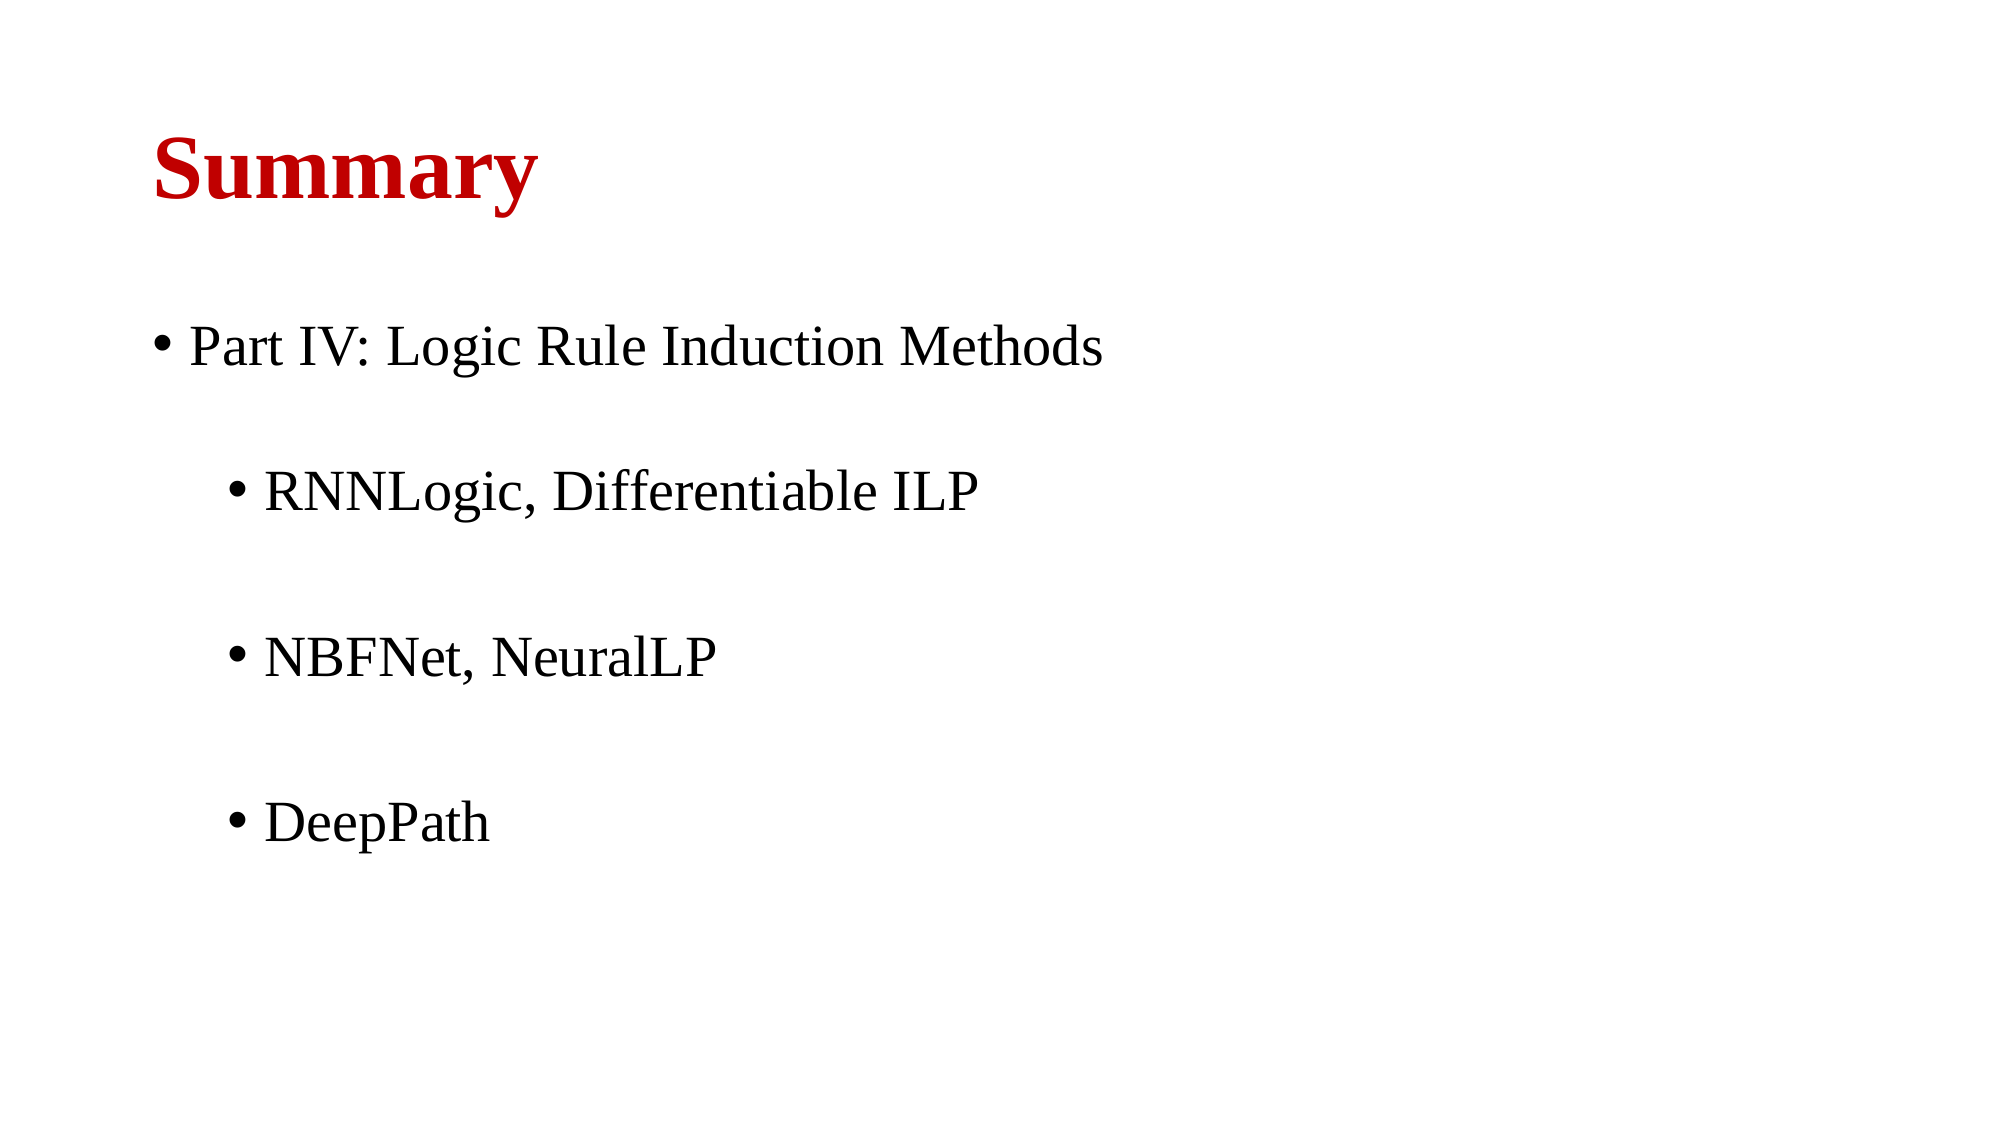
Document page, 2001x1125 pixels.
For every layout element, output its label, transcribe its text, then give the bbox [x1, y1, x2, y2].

list Part IV: Logic Rule Induction Methods RNNLogic, Differentiable ILP NBFNet, NeuralLP DeepPath [137, 299, 1863, 1014]
title Summary [137, 59, 1863, 278]
